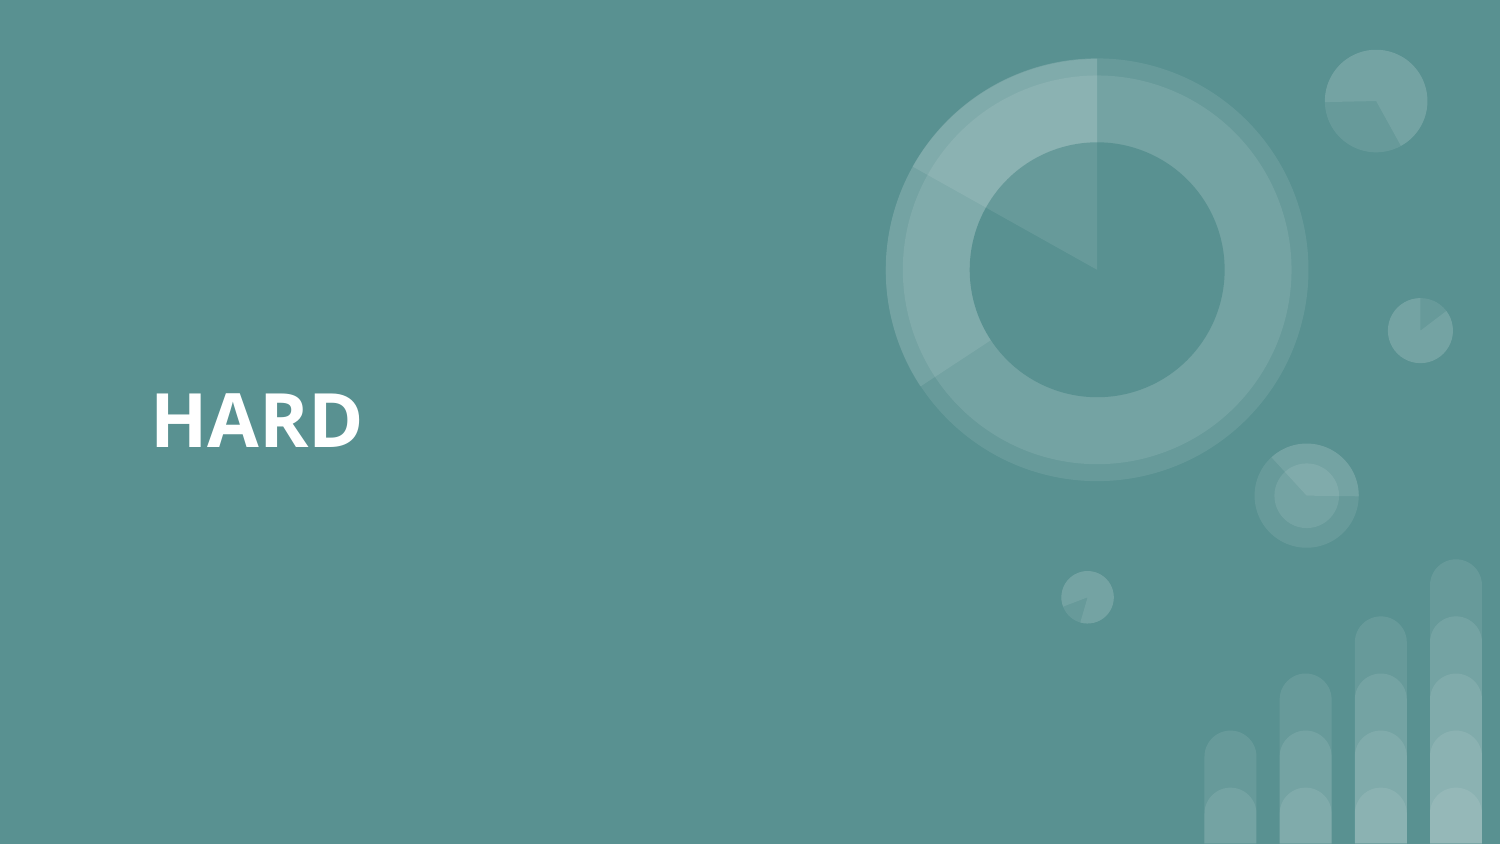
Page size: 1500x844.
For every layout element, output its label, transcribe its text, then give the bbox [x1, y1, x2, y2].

title HARD [135, 264, 834, 572]
